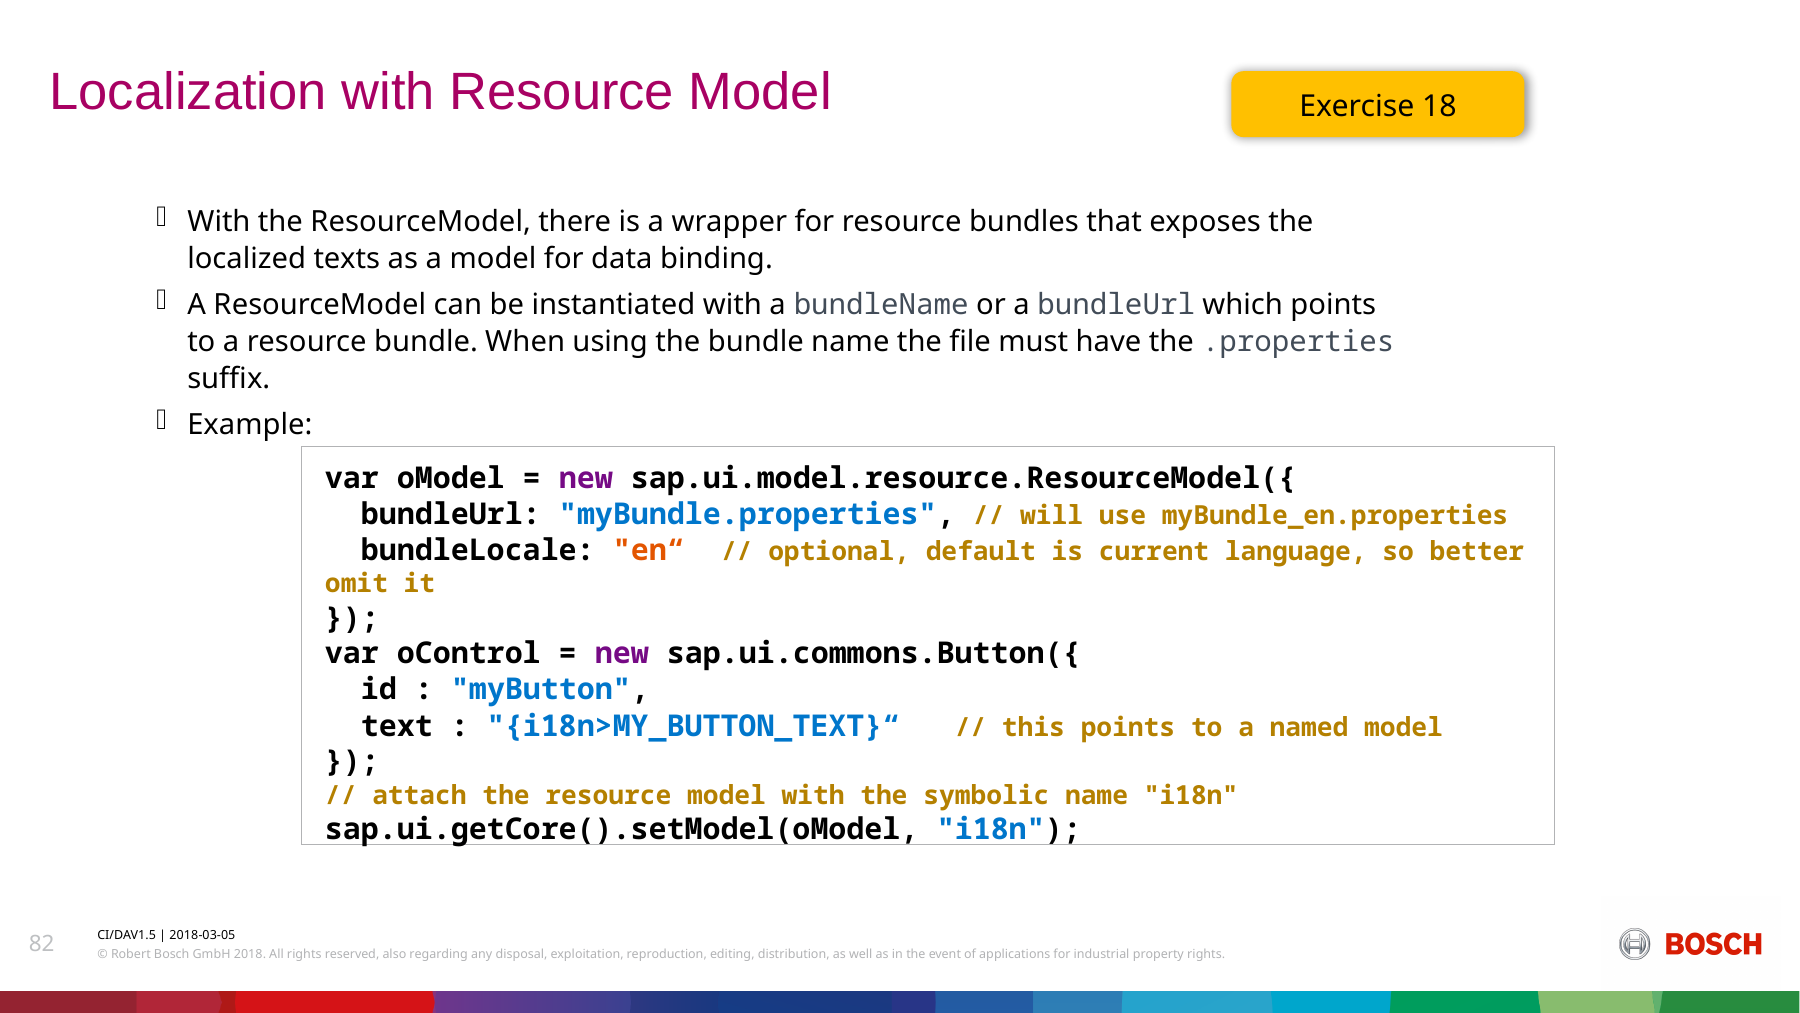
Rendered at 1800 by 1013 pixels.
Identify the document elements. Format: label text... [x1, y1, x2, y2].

list With the ResourceModel, there is a wrapper for resource bundles that exposes the localized texts as a model for data binding. A ResourceModel can be instantiated with a bundleName or a bundleUrl which points to a resource bundle. When using the bundle name the file must have the .properties suffix. Example: [156, 200, 1411, 877]
picture [0, 991, 1272, 1013]
text_box [1411, 446, 1555, 451]
title Localization with Resource Model [49, 60, 1399, 124]
text_box var oModel = new sap.ui.model.resource.ResourceModel({ bundleUrl: "myBundle.properties", // will use myBundle_en.properties bundleLocale: "en“ // optional, default is current language, so better omit it }); var oControl = new sap.ui.commons.Button({ id : "myButton", text : "{i18n>MY_BUTTON_TEXT}“ // this points to a named model }); // attach the resource model with the symbolic name "i18n" sap.ui.getCore().setModel(oModel, "i18n"); [310, 451, 1567, 853]
picture [1390, 991, 1800, 1013]
text_box Exercise 18 [1232, 72, 1523, 136]
